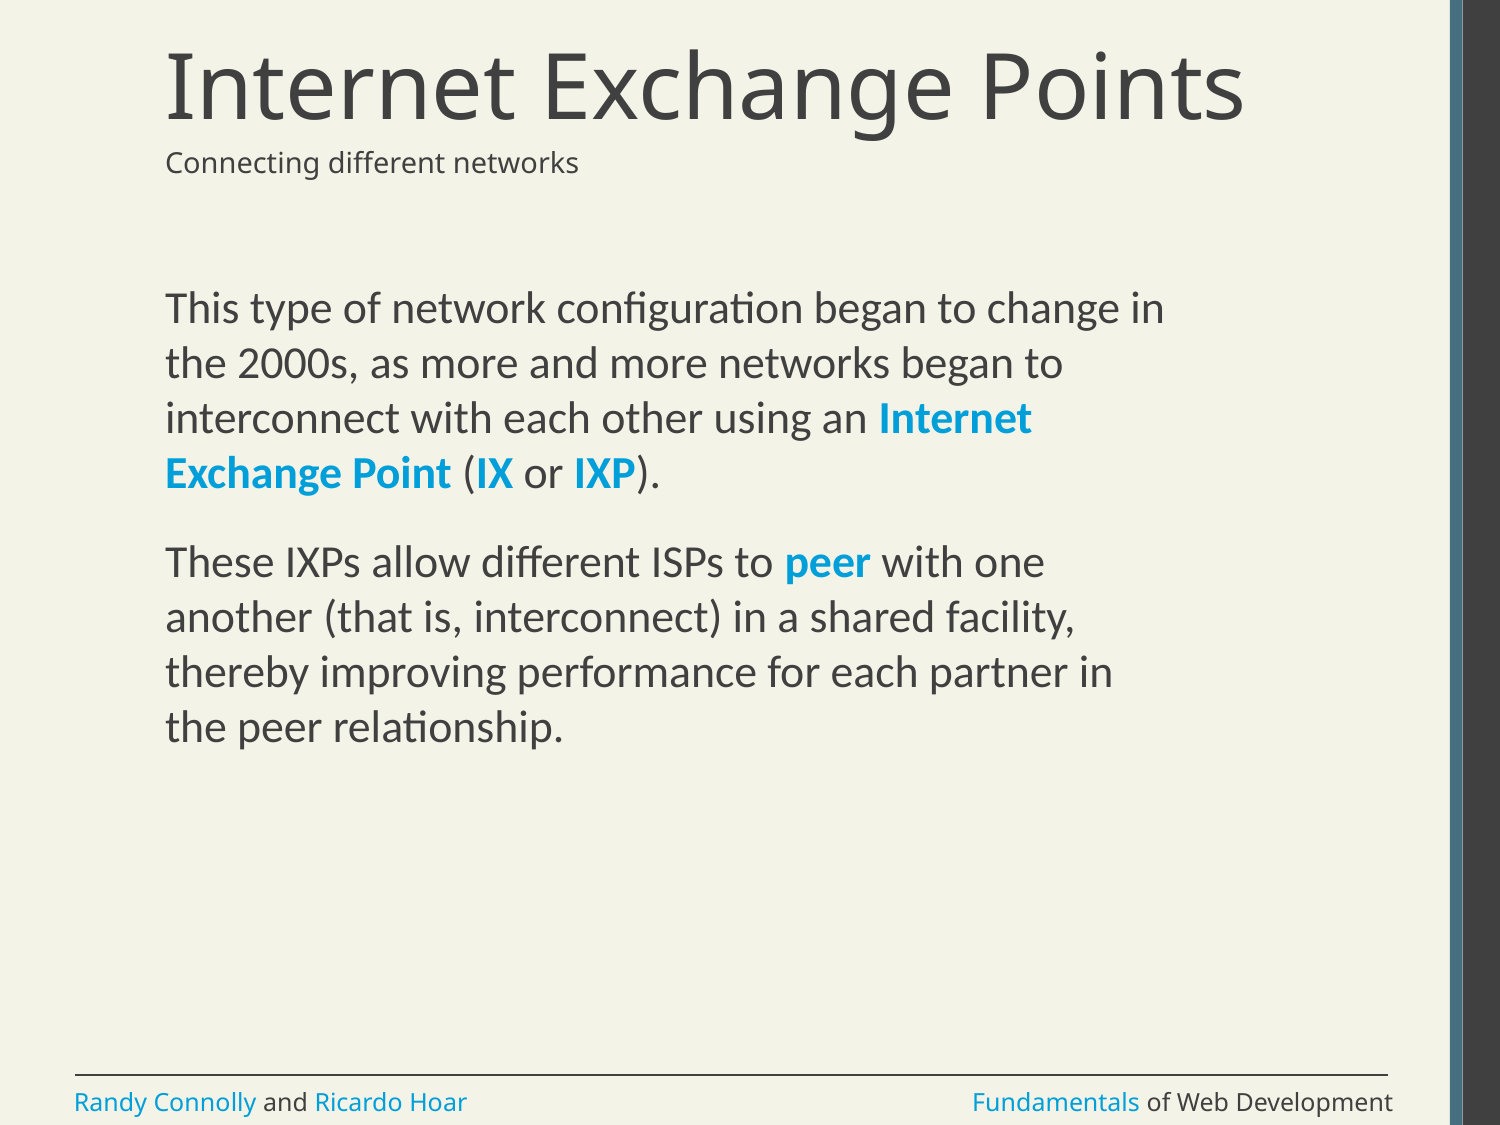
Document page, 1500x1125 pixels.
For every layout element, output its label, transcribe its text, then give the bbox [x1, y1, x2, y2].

list Connecting different networks [150, 137, 1200, 188]
title Internet Exchange Points [150, 20, 1425, 188]
list This type of network configuration began to change in the 2000s, as more and more networks began to interconnect with each other using an Internet Exchange Point (IX or IXP). These IXPs allow different ISPs to peer with one another (that is, interconnect) in a shared facility, thereby improving performance for each partner in the peer relationship. [150, 270, 1200, 1013]
